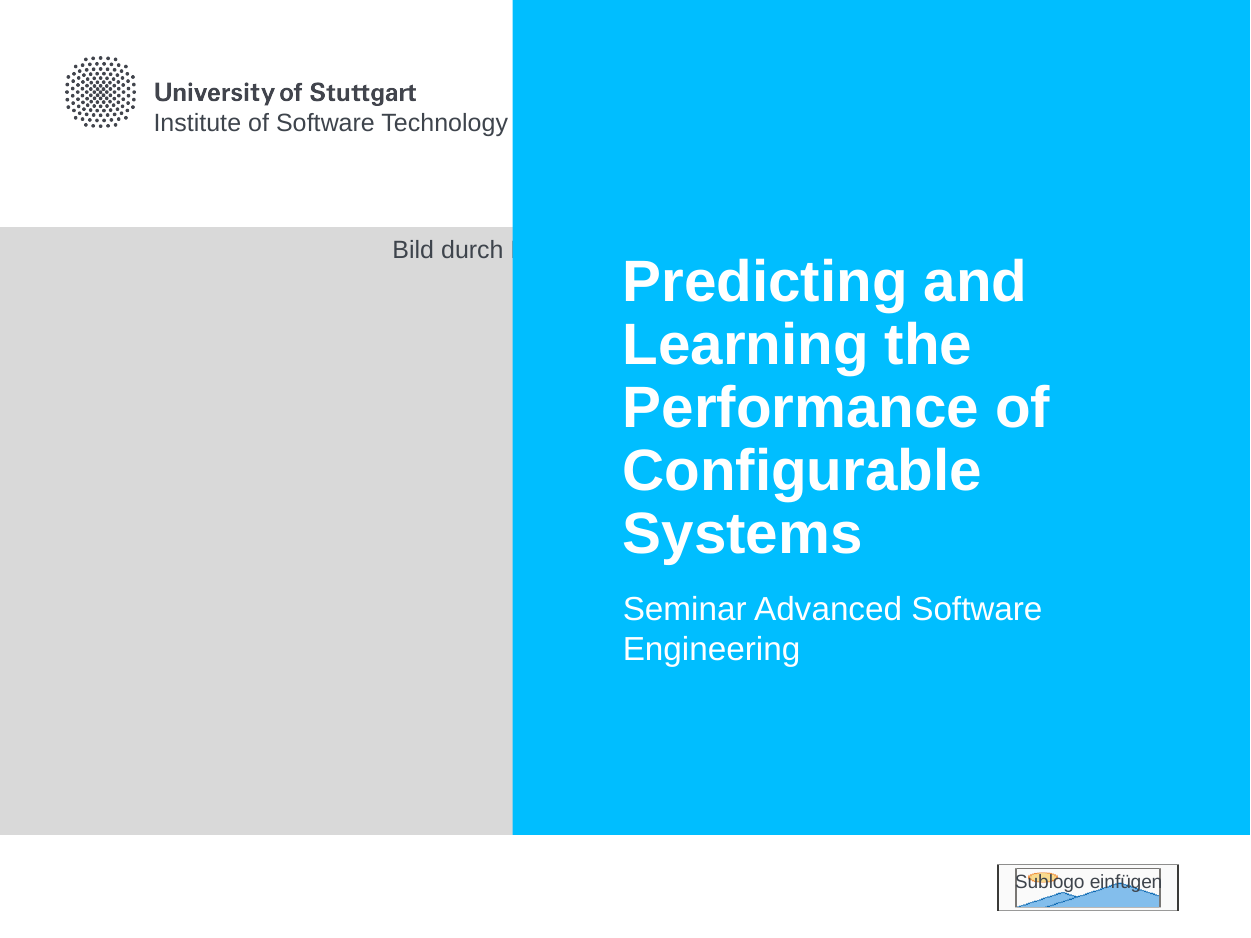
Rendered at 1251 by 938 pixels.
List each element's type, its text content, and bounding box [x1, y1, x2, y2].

picture [748, 522, 775, 553]
picture [867, 603, 881, 618]
picture [1026, 605, 1040, 619]
picture [784, 643, 792, 659]
picture [786, 334, 793, 363]
picture [666, 270, 682, 300]
picture [771, 270, 798, 301]
picture [737, 448, 754, 489]
picture [692, 643, 696, 659]
picture [664, 396, 691, 427]
picture [65, 56, 416, 128]
picture [739, 396, 769, 427]
picture [994, 259, 1022, 301]
picture [885, 327, 902, 364]
picture [886, 603, 894, 620]
picture [796, 603, 810, 619]
picture [883, 396, 909, 426]
picture [814, 611, 819, 620]
picture [799, 396, 842, 426]
picture [728, 644, 743, 659]
picture [986, 610, 991, 619]
picture [815, 603, 827, 619]
picture [945, 605, 950, 619]
picture [750, 333, 776, 363]
picture [783, 522, 826, 552]
picture [663, 523, 692, 564]
picture [810, 460, 837, 490]
picture [802, 333, 828, 363]
picture [671, 603, 679, 619]
picture [917, 396, 944, 427]
picture [665, 643, 673, 659]
picture [991, 862, 1186, 913]
picture [727, 516, 744, 553]
picture [723, 604, 733, 619]
picture [675, 643, 679, 665]
picture [757, 271, 764, 300]
picture [902, 448, 930, 490]
picture [850, 603, 863, 619]
picture [738, 603, 742, 619]
picture [626, 597, 643, 620]
picture [952, 459, 979, 490]
picture [626, 324, 655, 363]
picture [698, 643, 705, 659]
picture [836, 333, 864, 376]
picture [914, 599, 931, 620]
picture [996, 611, 1002, 620]
picture [841, 270, 867, 300]
picture [760, 460, 767, 489]
picture [756, 598, 775, 619]
picture [998, 603, 1010, 619]
list Institute of Software Technology [153, 106, 641, 186]
picture [626, 638, 643, 659]
picture [772, 643, 779, 659]
picture [953, 597, 979, 620]
picture [925, 270, 955, 301]
picture [875, 270, 903, 313]
picture [825, 271, 832, 300]
picture [719, 259, 747, 301]
picture [774, 459, 802, 502]
title + [512, 0, 1250, 226]
picture [848, 396, 878, 427]
picture [949, 396, 976, 427]
picture [766, 643, 770, 659]
picture [710, 645, 724, 659]
picture [697, 522, 723, 553]
picture [867, 459, 897, 490]
picture [667, 459, 697, 490]
picture [918, 597, 930, 602]
picture [653, 643, 661, 659]
picture [626, 387, 658, 426]
picture [0, 226, 512, 835]
picture [936, 604, 940, 619]
picture [692, 333, 722, 364]
picture [625, 450, 661, 490]
picture [776, 396, 792, 426]
picture [681, 603, 688, 619]
picture [778, 603, 787, 620]
picture [647, 605, 661, 619]
picture [699, 396, 715, 426]
picture [626, 261, 658, 300]
picture [687, 270, 714, 301]
picture [938, 448, 945, 489]
picture [707, 603, 714, 619]
picture [788, 643, 797, 666]
picture [801, 264, 818, 301]
picture [847, 459, 863, 489]
picture [909, 322, 935, 363]
picture [705, 459, 731, 489]
picture [1032, 385, 1049, 426]
picture [998, 396, 1028, 427]
picture [661, 333, 688, 364]
picture [961, 270, 987, 300]
picture [728, 333, 744, 363]
picture [718, 385, 735, 426]
picture [625, 513, 658, 553]
picture [838, 603, 846, 619]
picture [942, 333, 969, 364]
picture [833, 522, 859, 553]
